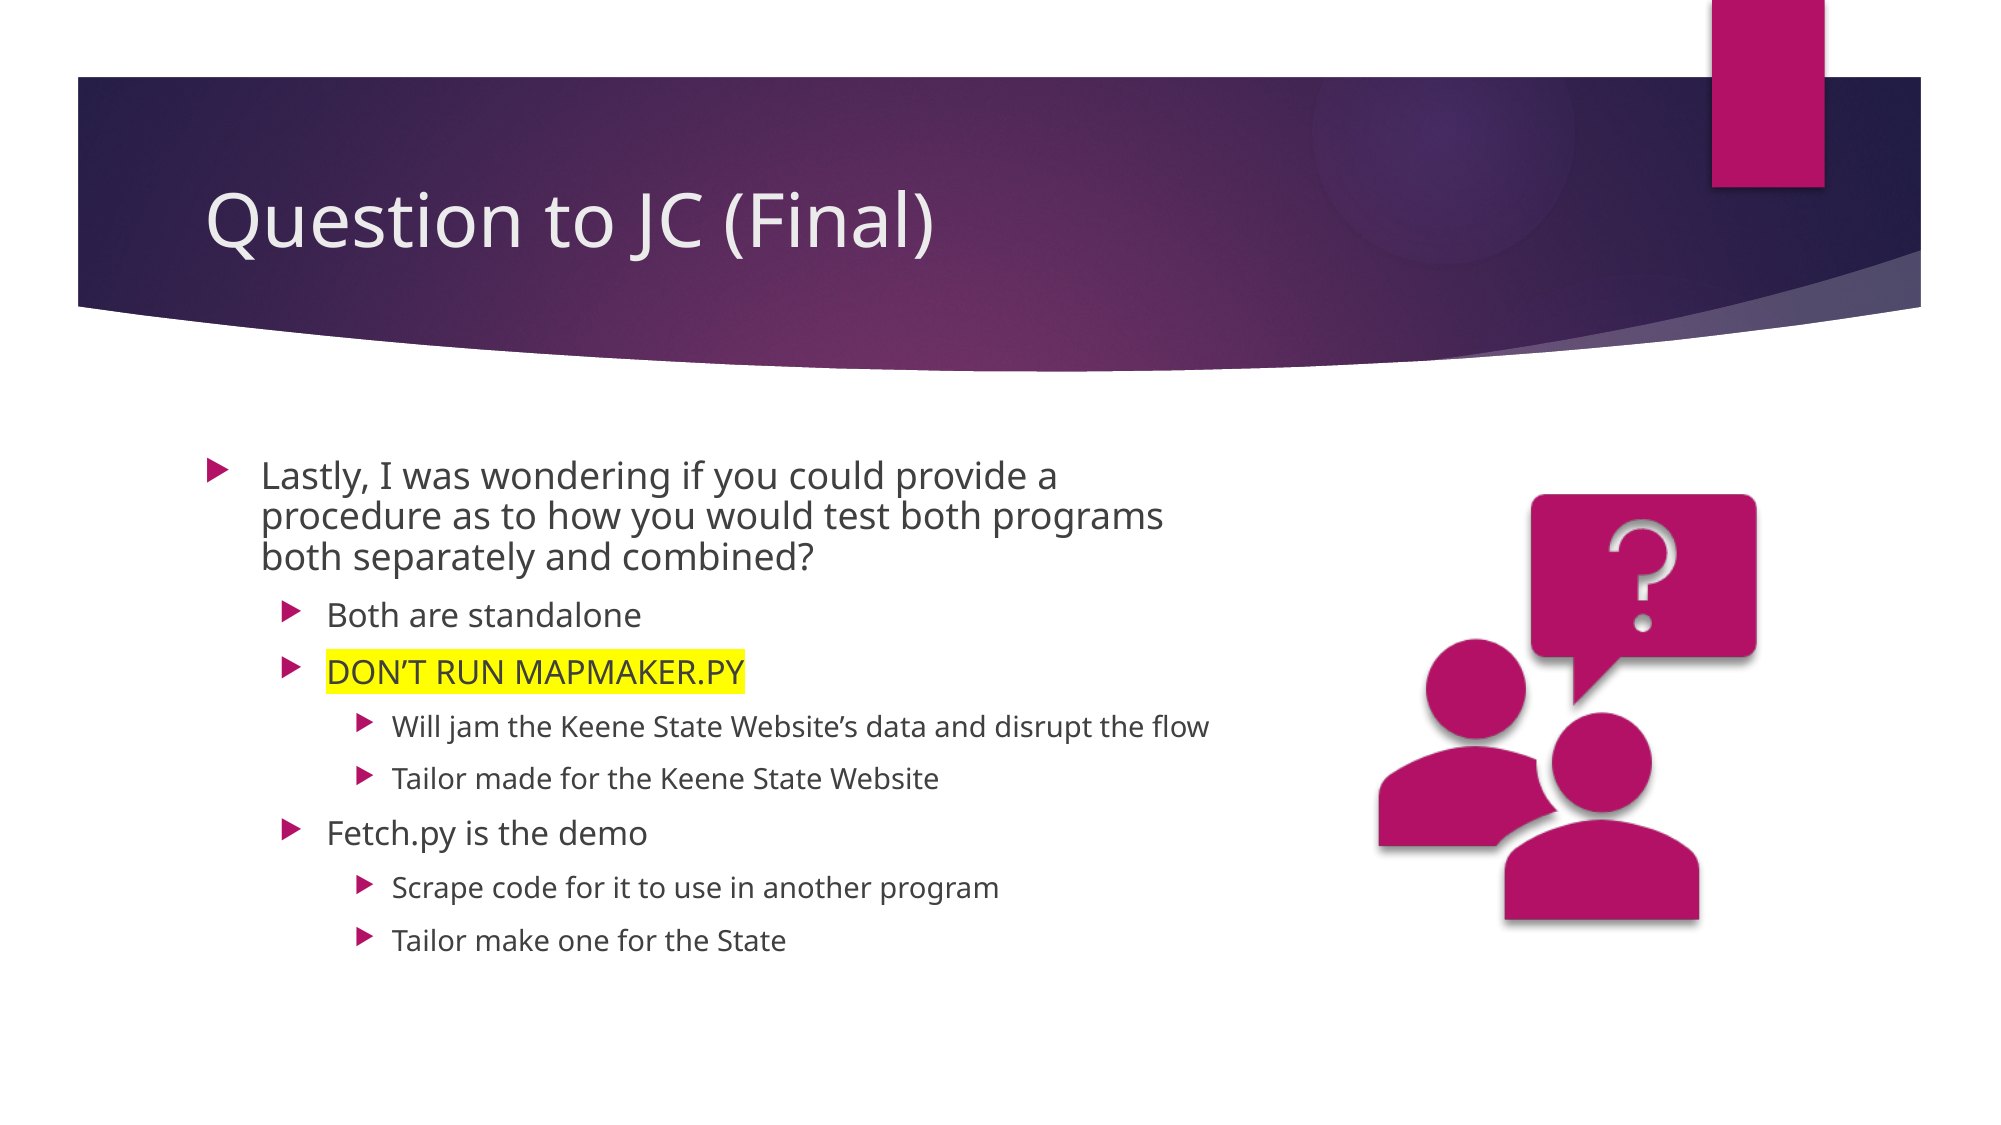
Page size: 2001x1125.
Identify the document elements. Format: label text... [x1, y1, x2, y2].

list Lastly, I was wondering if you could provide a procedure as to how you would test both programs both separately and combined? Both are standalone DON’T RUN MAPMAKER.PY Will jam the Keene State Website’s data and disrupt the flow Tailor made for the Keene State Website Fetch.py is the demo Scrape code for it to use in another program Tailor make one for the State [189, 427, 1239, 988]
title Question to JC (Final) [189, 159, 1627, 276]
picture [1316, 455, 1821, 959]
